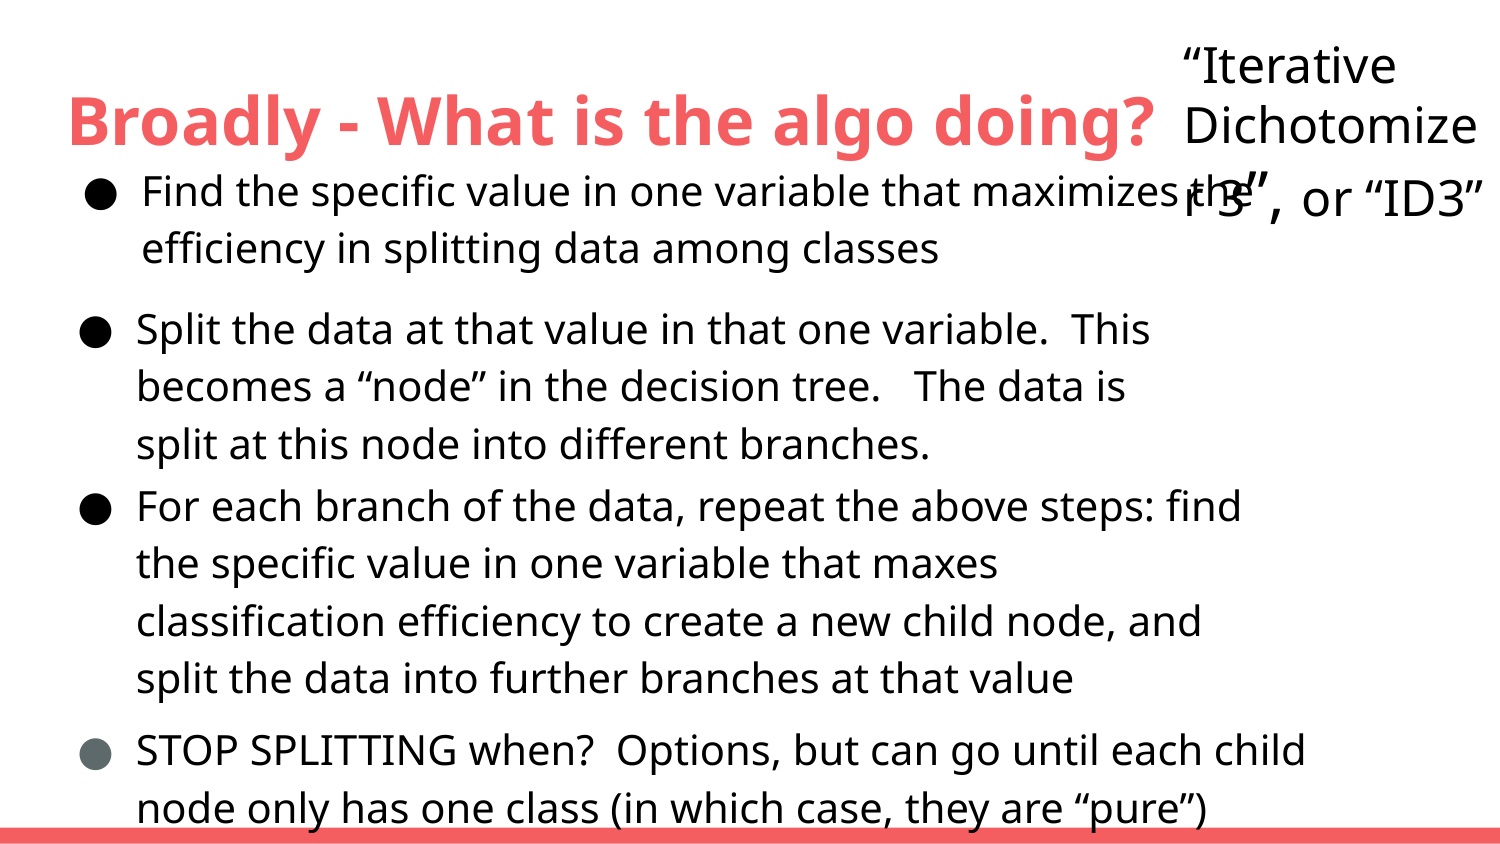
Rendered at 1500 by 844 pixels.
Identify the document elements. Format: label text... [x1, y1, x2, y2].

text_box For each branch of the data, repeat the above steps: find the specific value in one variable that maxes classification efficiency to create a new child node, and split the data into further branches at that value [45, 421, 1276, 632]
text_box Split the data at that value in that one variable. This becomes a “node” in the decision tree. The data is split at this node into different branches. [45, 280, 1191, 419]
list Find the specific value in one variable that maximizes the efficiency in splitting data among classes [51, 141, 1270, 291]
text_box “Iterative Dichotomizer 3”, or “ID3” [1169, 18, 1500, 167]
title Broadly - What is the algo doing? [51, 64, 1169, 141]
text_box STOP SPLITTING when? Options, but can go until each child node only has one class (in which case, they are “pure”) [45, 701, 1366, 794]
